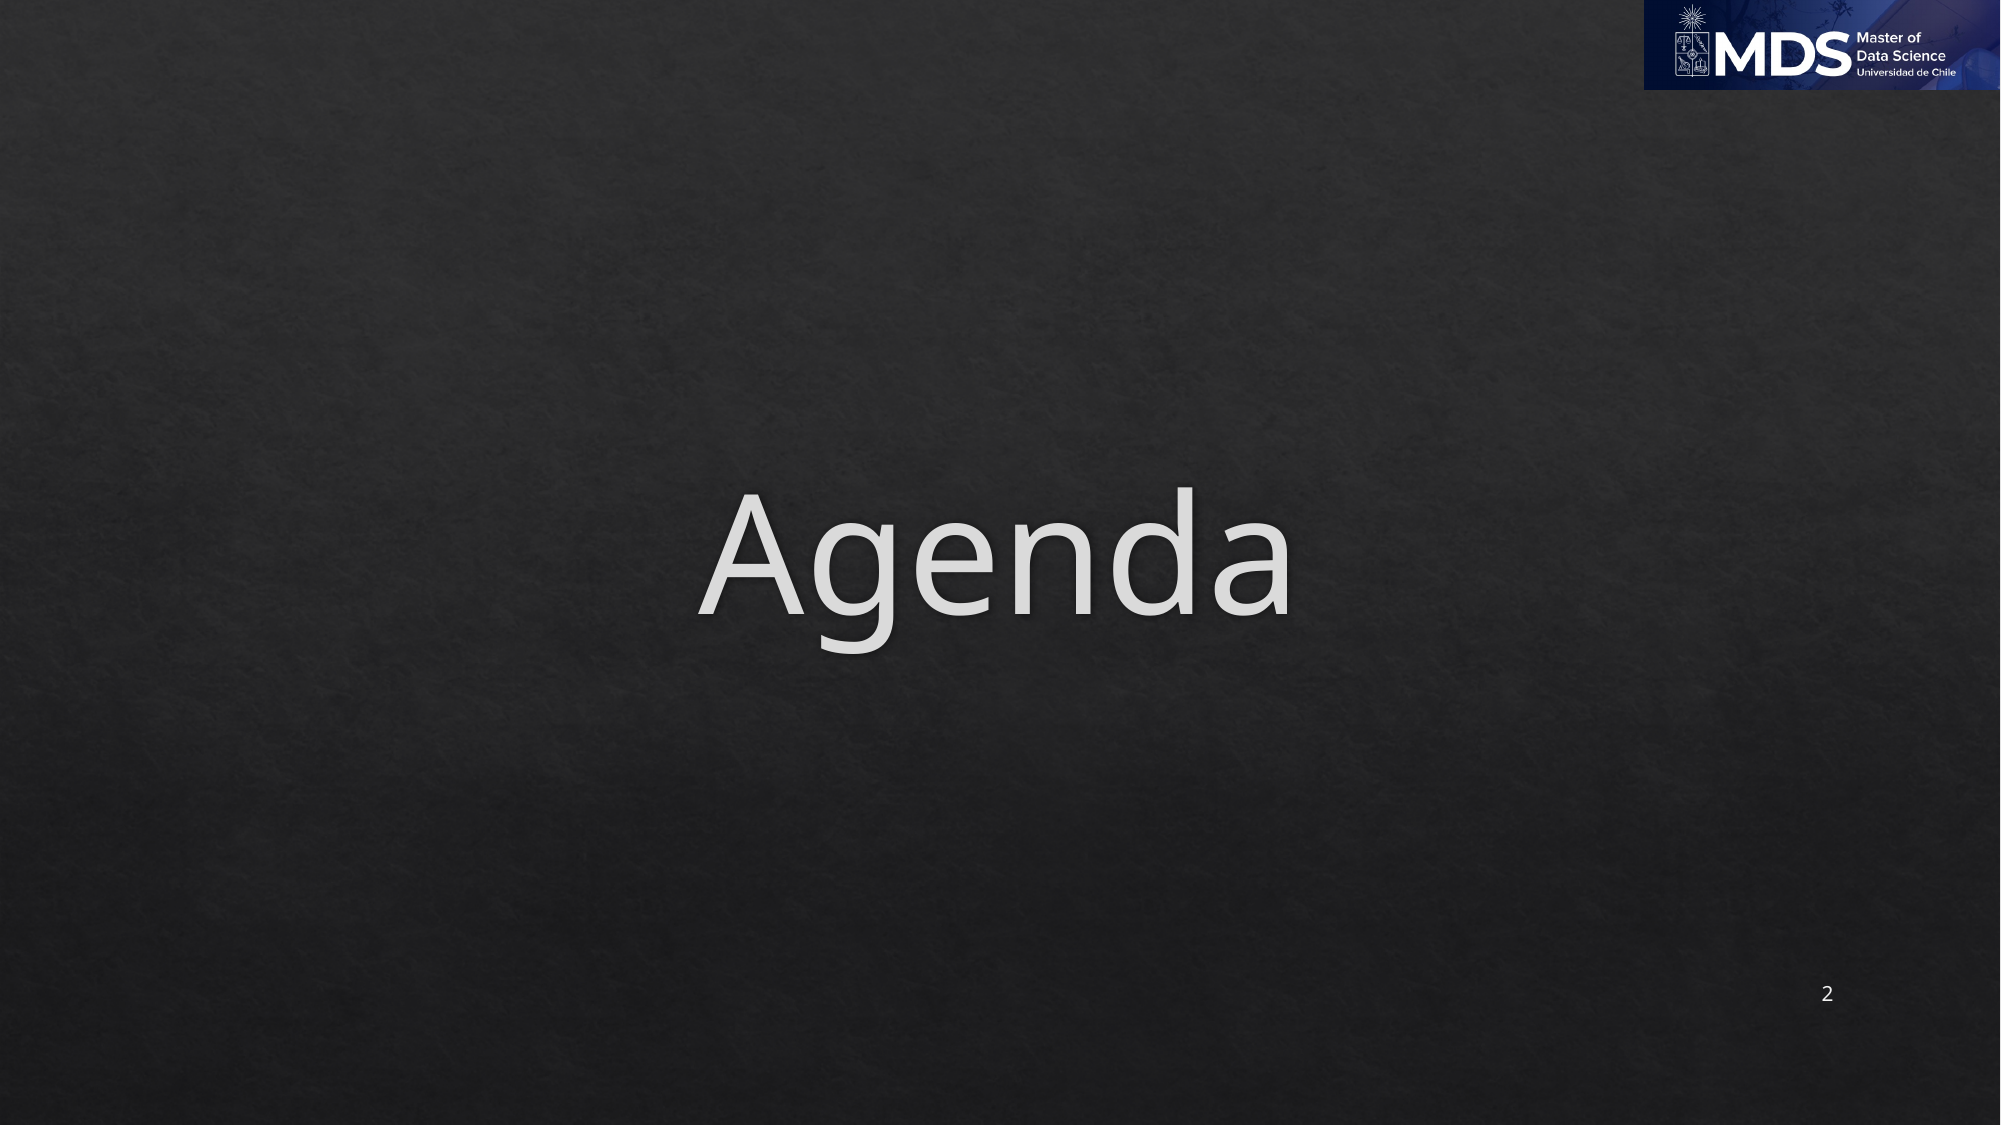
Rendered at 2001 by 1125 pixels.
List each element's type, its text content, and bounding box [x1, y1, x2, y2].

picture [1643, 0, 2000, 91]
slide_number 2 [1724, 965, 1849, 1025]
title Agenda [150, 468, 1850, 656]
